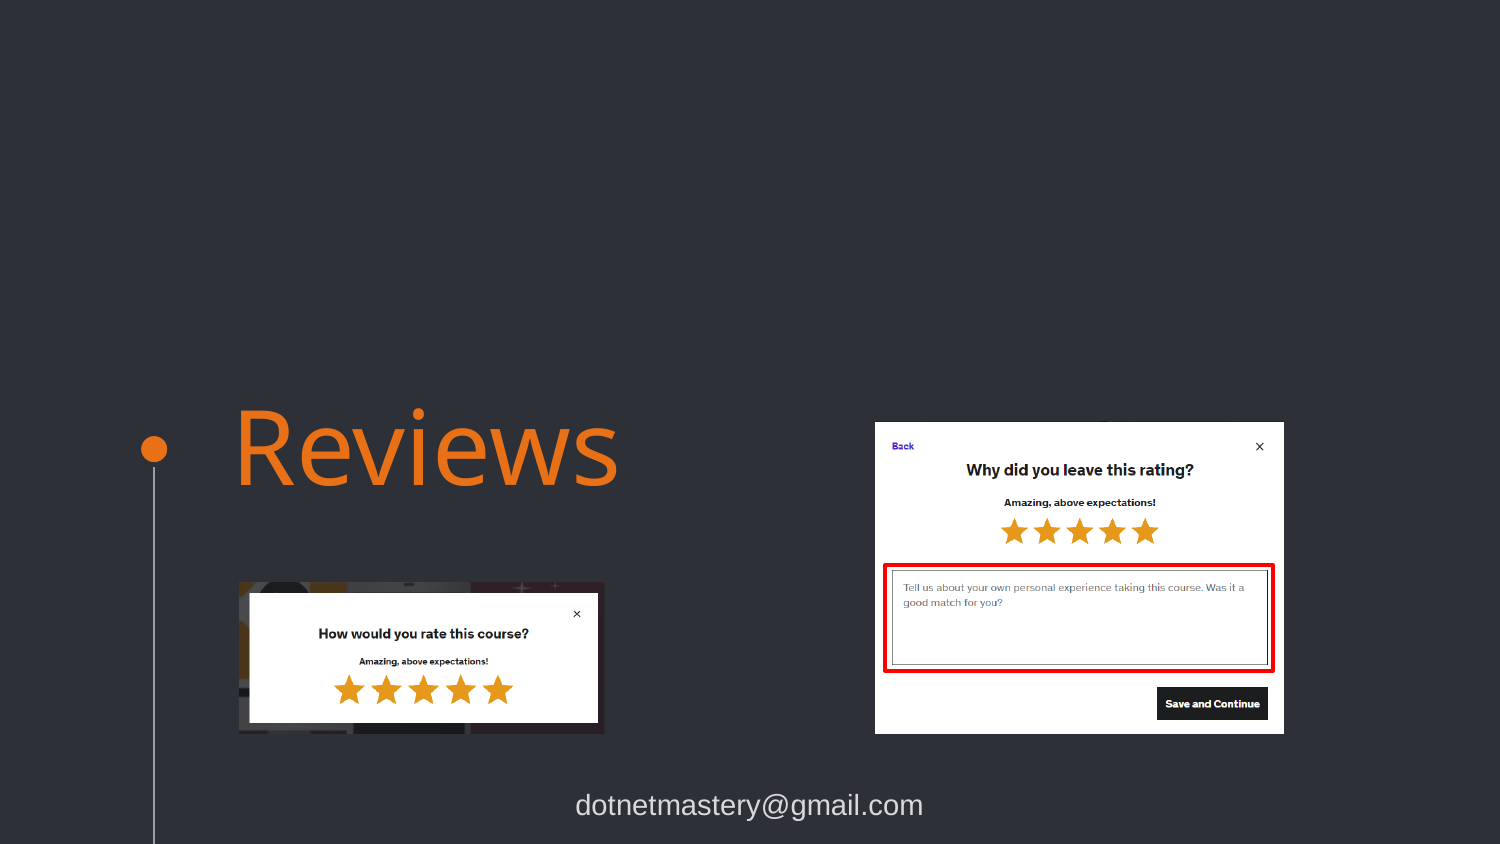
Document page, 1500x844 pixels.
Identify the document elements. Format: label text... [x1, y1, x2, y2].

picture [238, 582, 605, 734]
title Reviews [216, 366, 1313, 557]
text_box dotnetmastery@gmail.com [560, 778, 940, 829]
picture [874, 421, 1284, 734]
